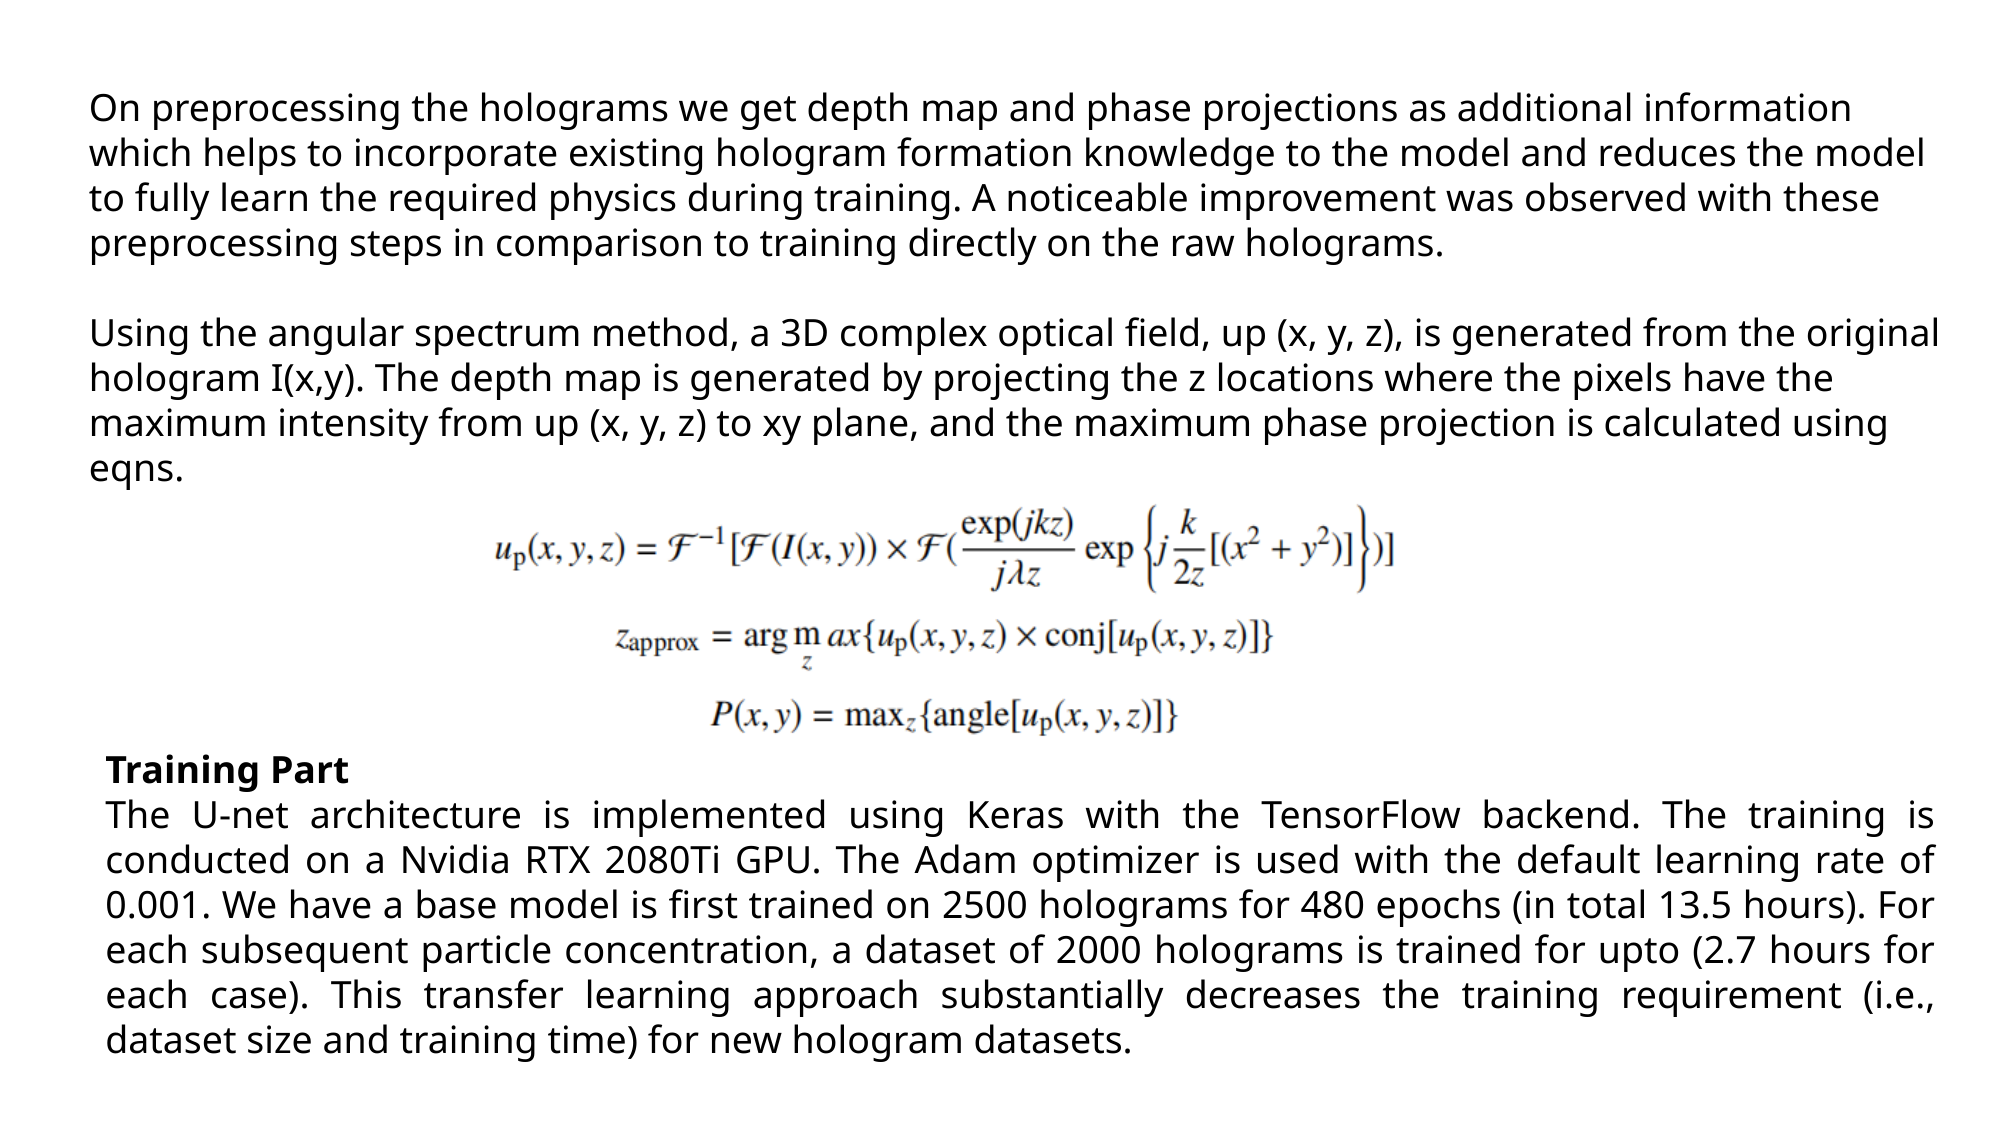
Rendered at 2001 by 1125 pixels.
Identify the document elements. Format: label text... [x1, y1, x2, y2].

picture [472, 494, 1404, 739]
text_box Training Part The U-net architecture is implemented using Keras with the TensorFlow backend. The training is conducted on a Nvidia RTX 2080Ti GPU. The Adam optimizer is used with the default learning rate of 0.001. We have a base model is first trained on 2500 holograms for 480 epochs (in total 13.5 hours). For each subsequent particle concentration, a dataset of 2000 holograms is trained for upto (2.7 hours for each case). This transfer learning approach substantially decreases the training requirement (i.e., dataset size and training time) for new hologram datasets. [90, 738, 1952, 1113]
text_box On preprocessing the holograms we get depth map and phase projections as additional information which helps to incorporate existing hologram formation knowledge to the model and reduces the model to fully learn the required physics during training. A noticeable improvement was observed with these preprocessing steps in comparison to training directly on the raw holograms. Using the angular spectrum method, a 3D complex optical field, up (x, y, z), is generated from the original hologram I(x,y). The depth map is generated by projecting the z locations where the pixels have the maximum intensity from up (x, y, z) to xy plane, and the maximum phase projection is calculated using eqns. [74, 31, 1966, 587]
